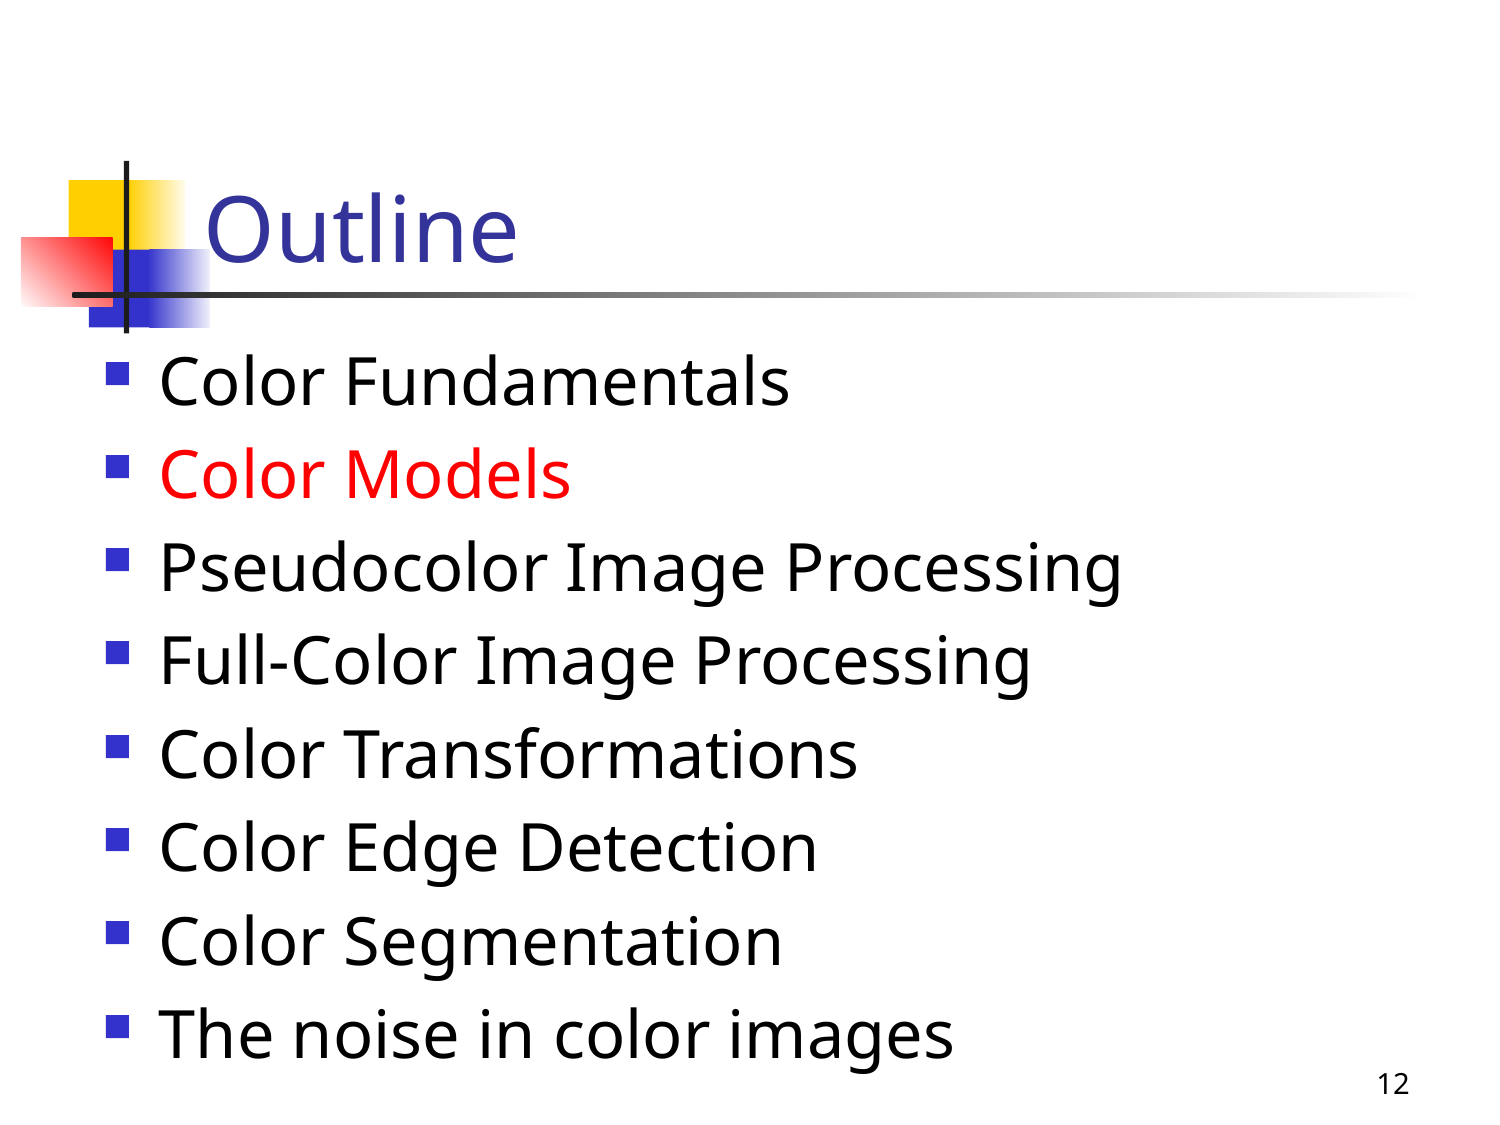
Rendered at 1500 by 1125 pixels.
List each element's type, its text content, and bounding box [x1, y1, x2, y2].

slide_number 12 [1112, 1037, 1425, 1113]
title Outline [188, 101, 1468, 289]
list Color Fundamentals Color Models Pseudocolor Image Processing Full-Color Image Processing Color Transformations Color Edge Detection Color Segmentation The noise in color images [87, 331, 1469, 1006]
